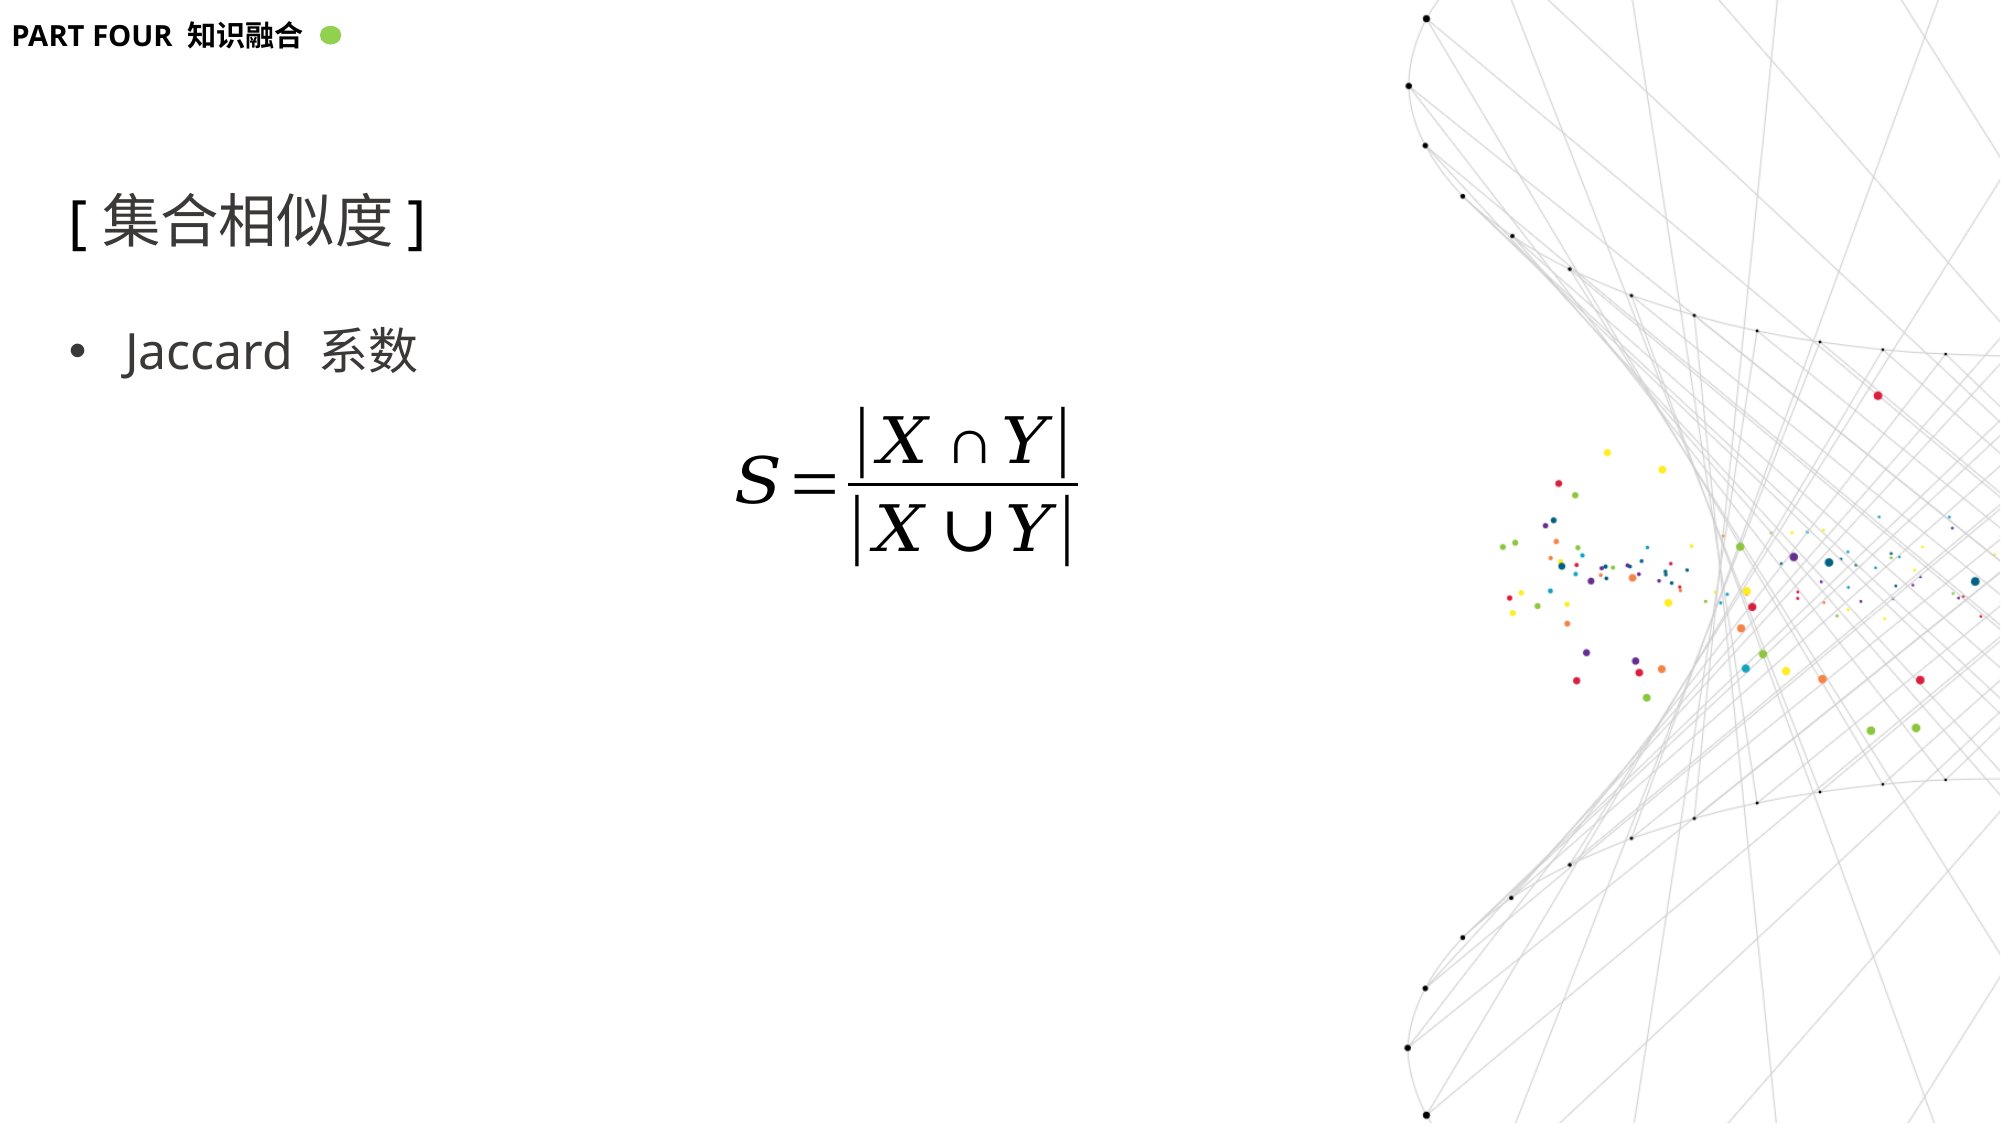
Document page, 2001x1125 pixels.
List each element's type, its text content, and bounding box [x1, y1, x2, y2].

text_box [集合相似度] [54, 176, 643, 261]
text_box PART FOUR 知识融合 [0, 9, 320, 60]
text_box Jaccard 系数 [54, 312, 755, 388]
text_box [318, 24, 343, 46]
picture [1314, 0, 2001, 1123]
